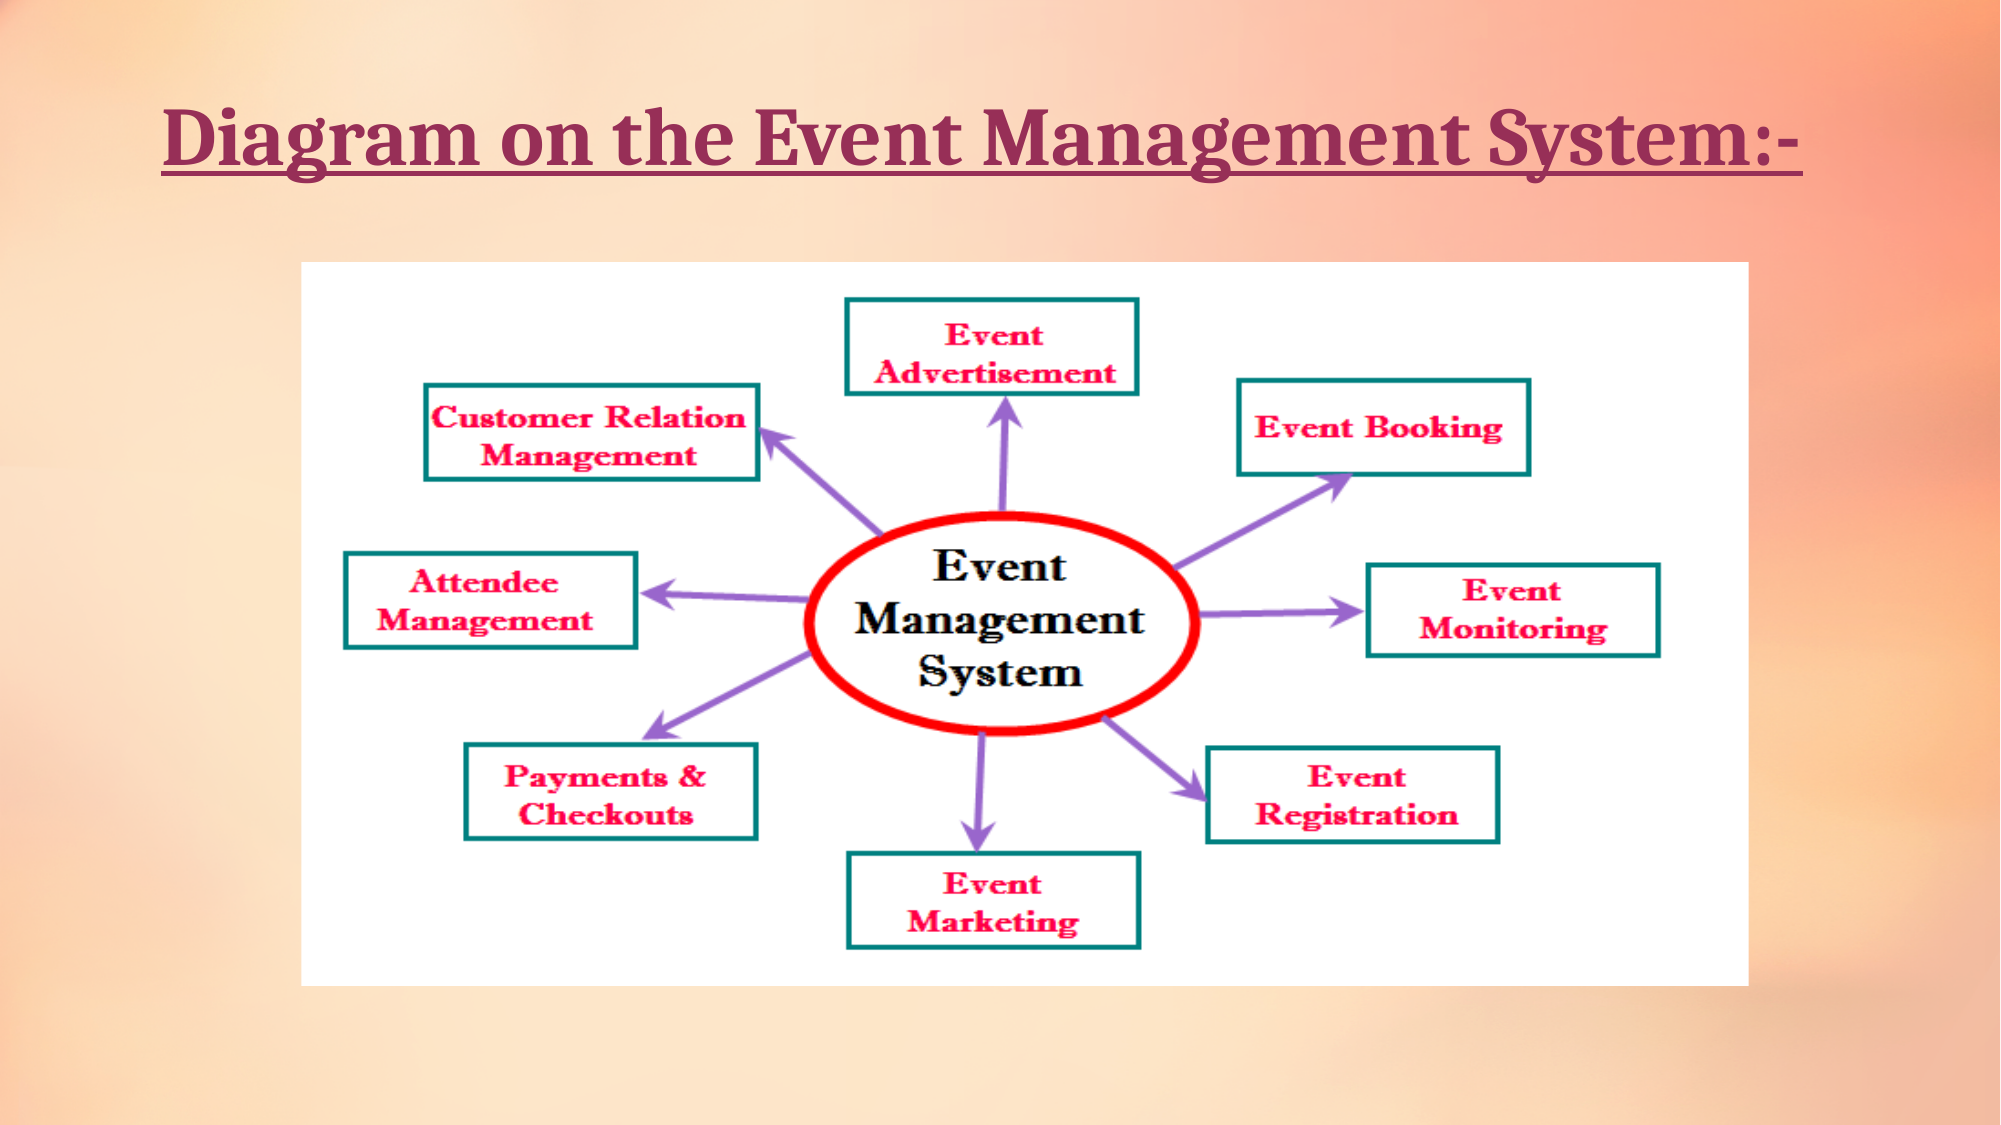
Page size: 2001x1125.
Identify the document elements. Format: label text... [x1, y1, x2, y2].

title Diagram on the Event Management System:- [146, 44, 1961, 192]
picture [0, 0, 2001, 1125]
